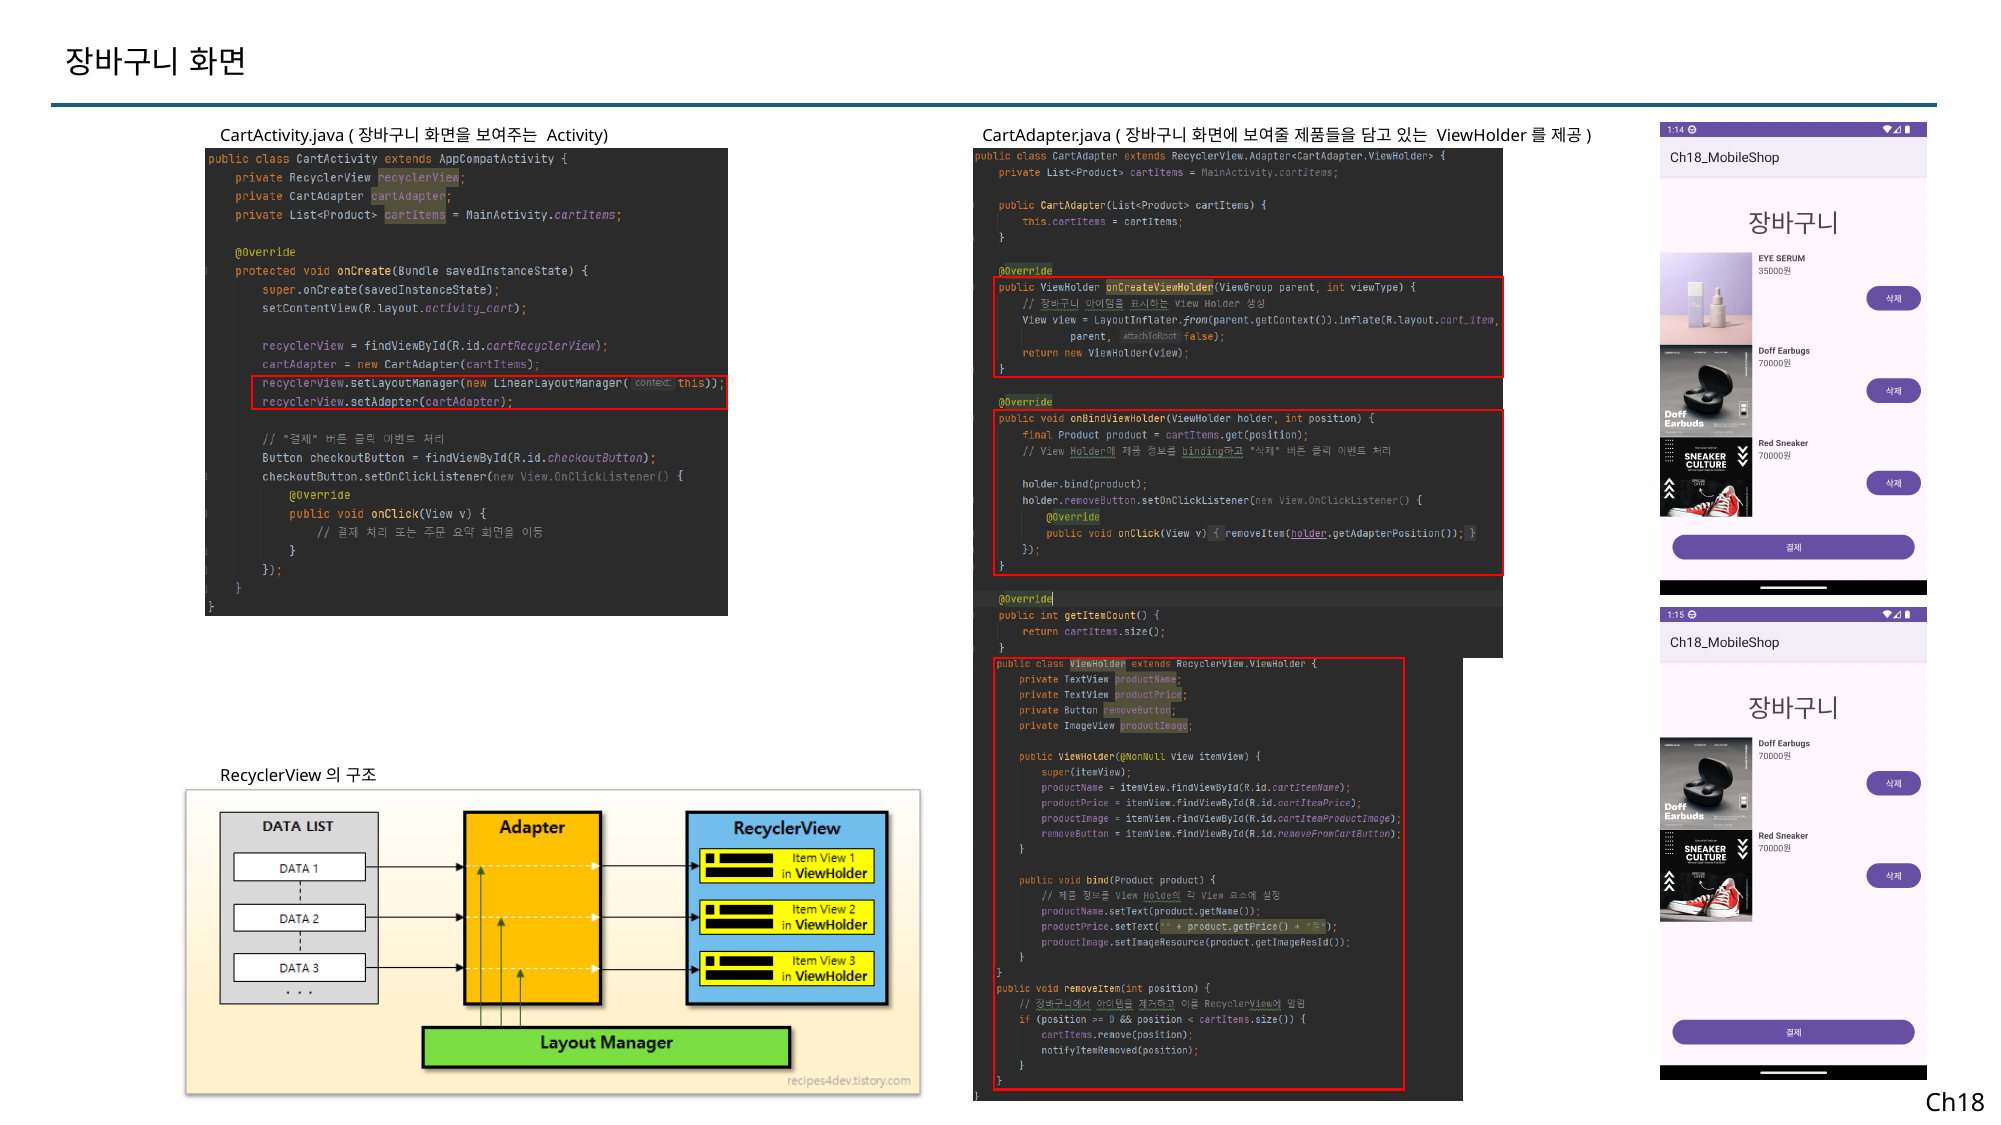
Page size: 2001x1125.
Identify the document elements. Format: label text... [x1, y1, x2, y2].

picture [178, 784, 927, 1103]
text_box Ch18 [1883, 1079, 2000, 1125]
text_box CartActivity.java (장바구니 화면을 보여주는 Activity) [205, 107, 709, 148]
text_box 장바구니 화면 [50, 34, 697, 87]
text_box RecyclerView의 구조 [205, 747, 709, 784]
text_box CartAdapter.java (장바구니 화면에 보여줄 제품들을 담고 있는 ViewHolder를 제공) [967, 107, 1653, 153]
picture [1660, 121, 1927, 596]
picture [973, 148, 1504, 1102]
picture [204, 148, 728, 617]
picture [1660, 606, 1927, 1081]
